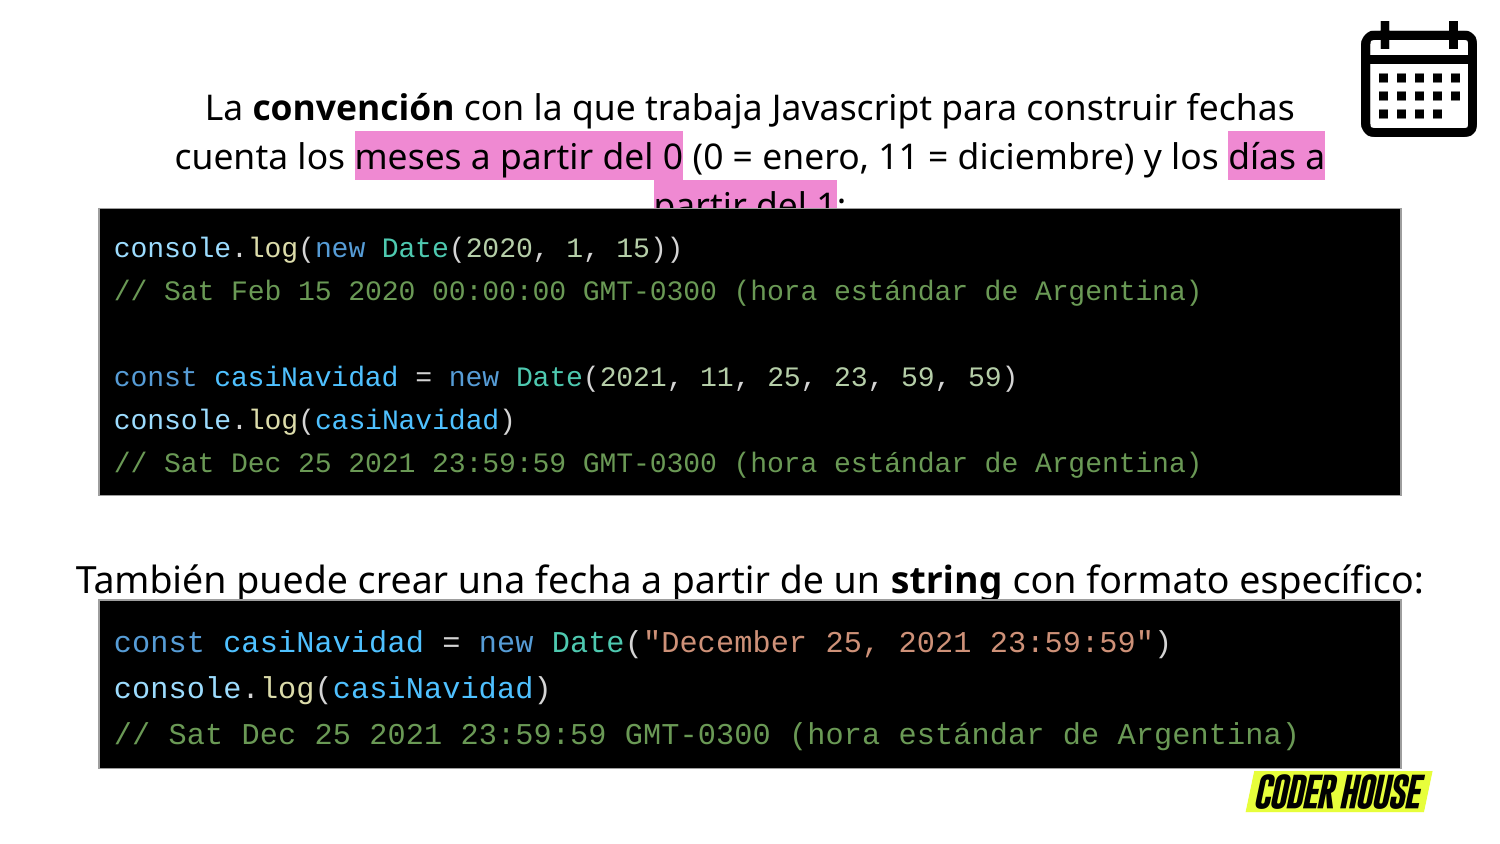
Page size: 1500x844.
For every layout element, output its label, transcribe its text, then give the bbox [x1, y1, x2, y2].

table_header const casiNavidad = new Date("December 25, 2021 23:59:59") console.log(casiNavidad) // Sat Dec 25 2021 23:59:59 GMT-0300 (hora estándar de Argentina) [100, 601, 1400, 768]
text_box La convención con la que trabaja Javascript para construir fechas cuenta los meses a partir del 0 (0 = enero, 11 = diciembre) y los días a partir del 1: [147, 63, 1353, 179]
picture [1361, 21, 1477, 137]
table_header console.log(new Date(2020, 1, 15)) // Sat Feb 15 2020 00:00:00 GMT-0300 (hora estándar de Argentina) const casiNavidad = new Date(2021, 11, 25, 23, 59, 59) console.log(casiNavidad) // Sat Dec 25 2021 23:59:59 GMT-0300 (hora estándar de Argentina) [100, 209, 1400, 495]
picture [1241, 764, 1437, 819]
text_box También puede crear una fecha a partir de un string con formato específico: [50, 518, 1450, 600]
